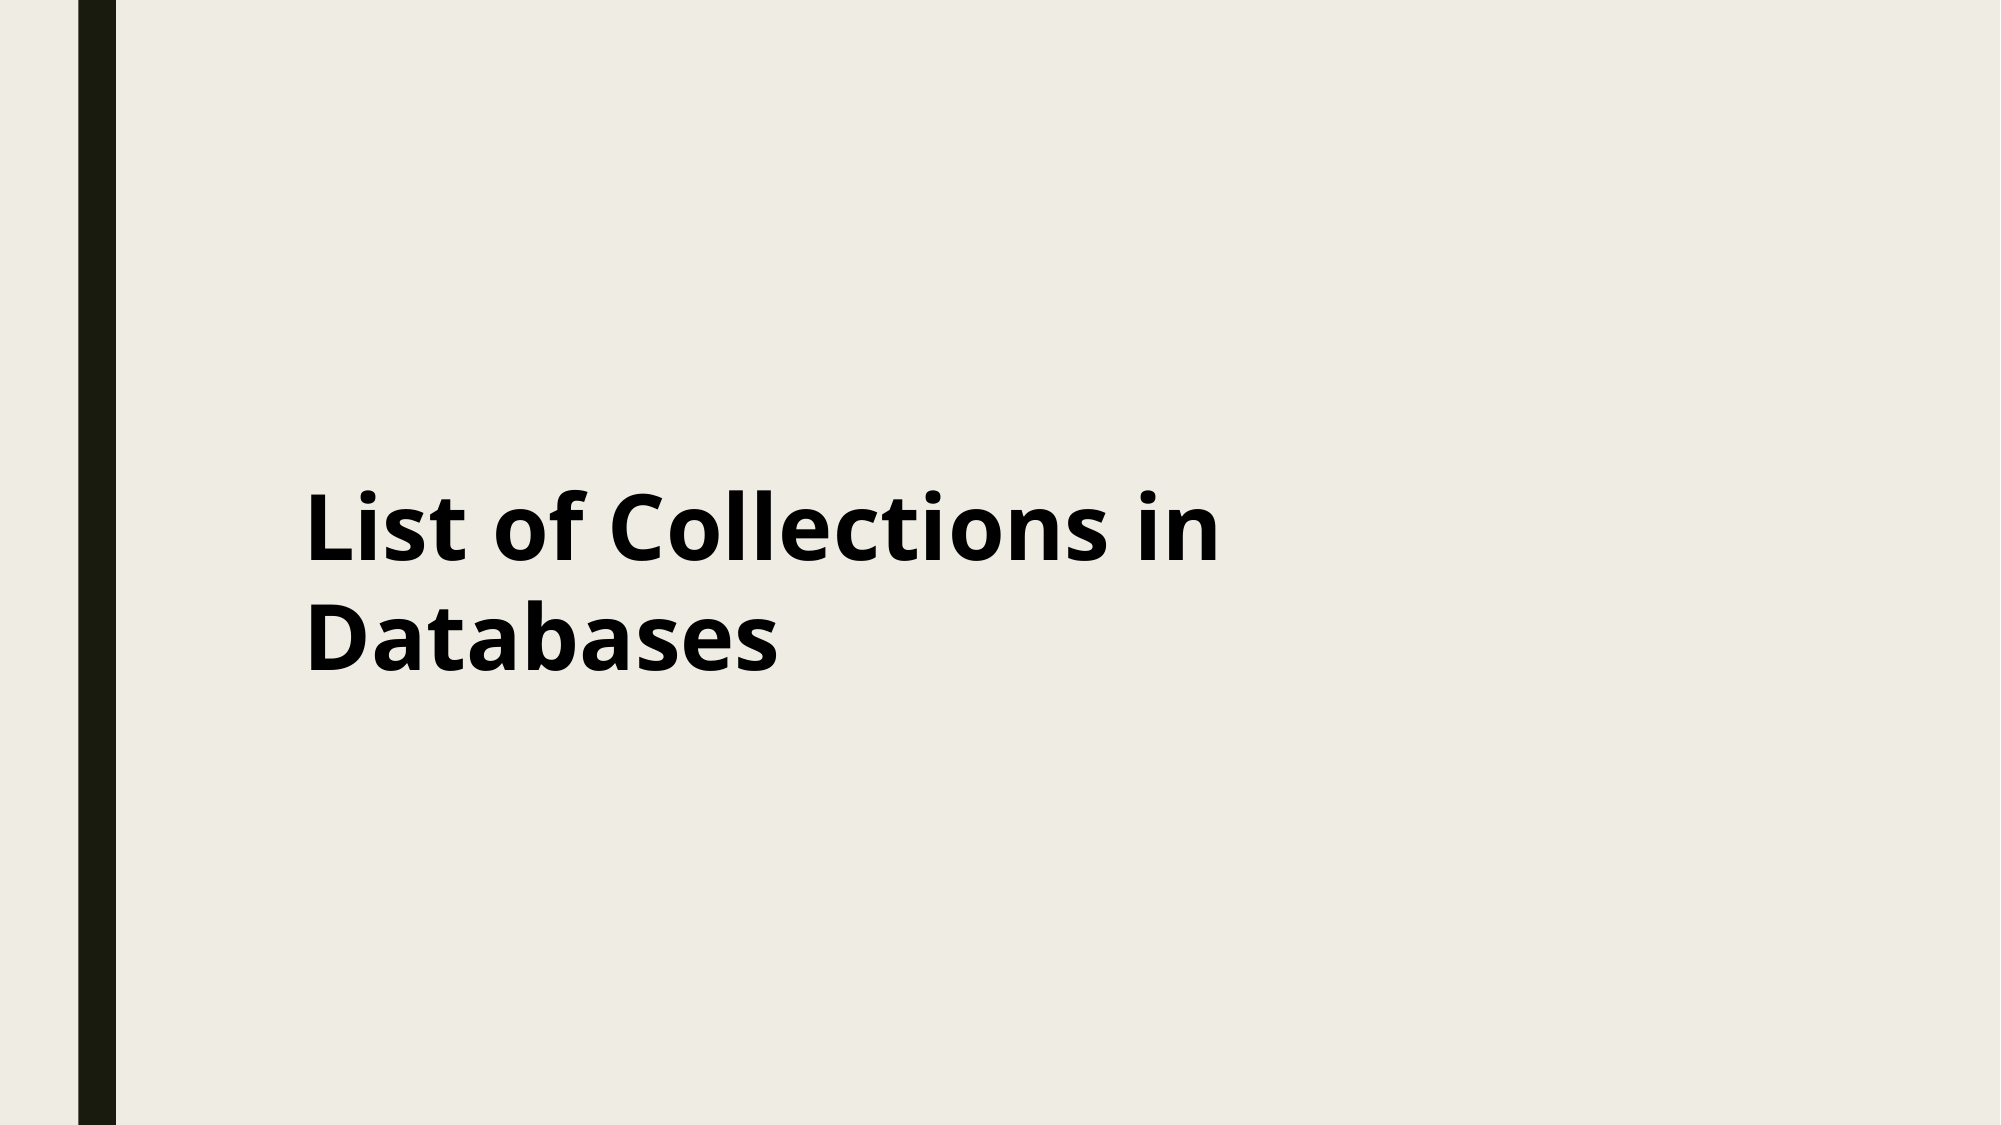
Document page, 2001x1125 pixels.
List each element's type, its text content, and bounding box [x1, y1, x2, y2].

text_box List of Collections in Databases [288, 461, 1538, 697]
